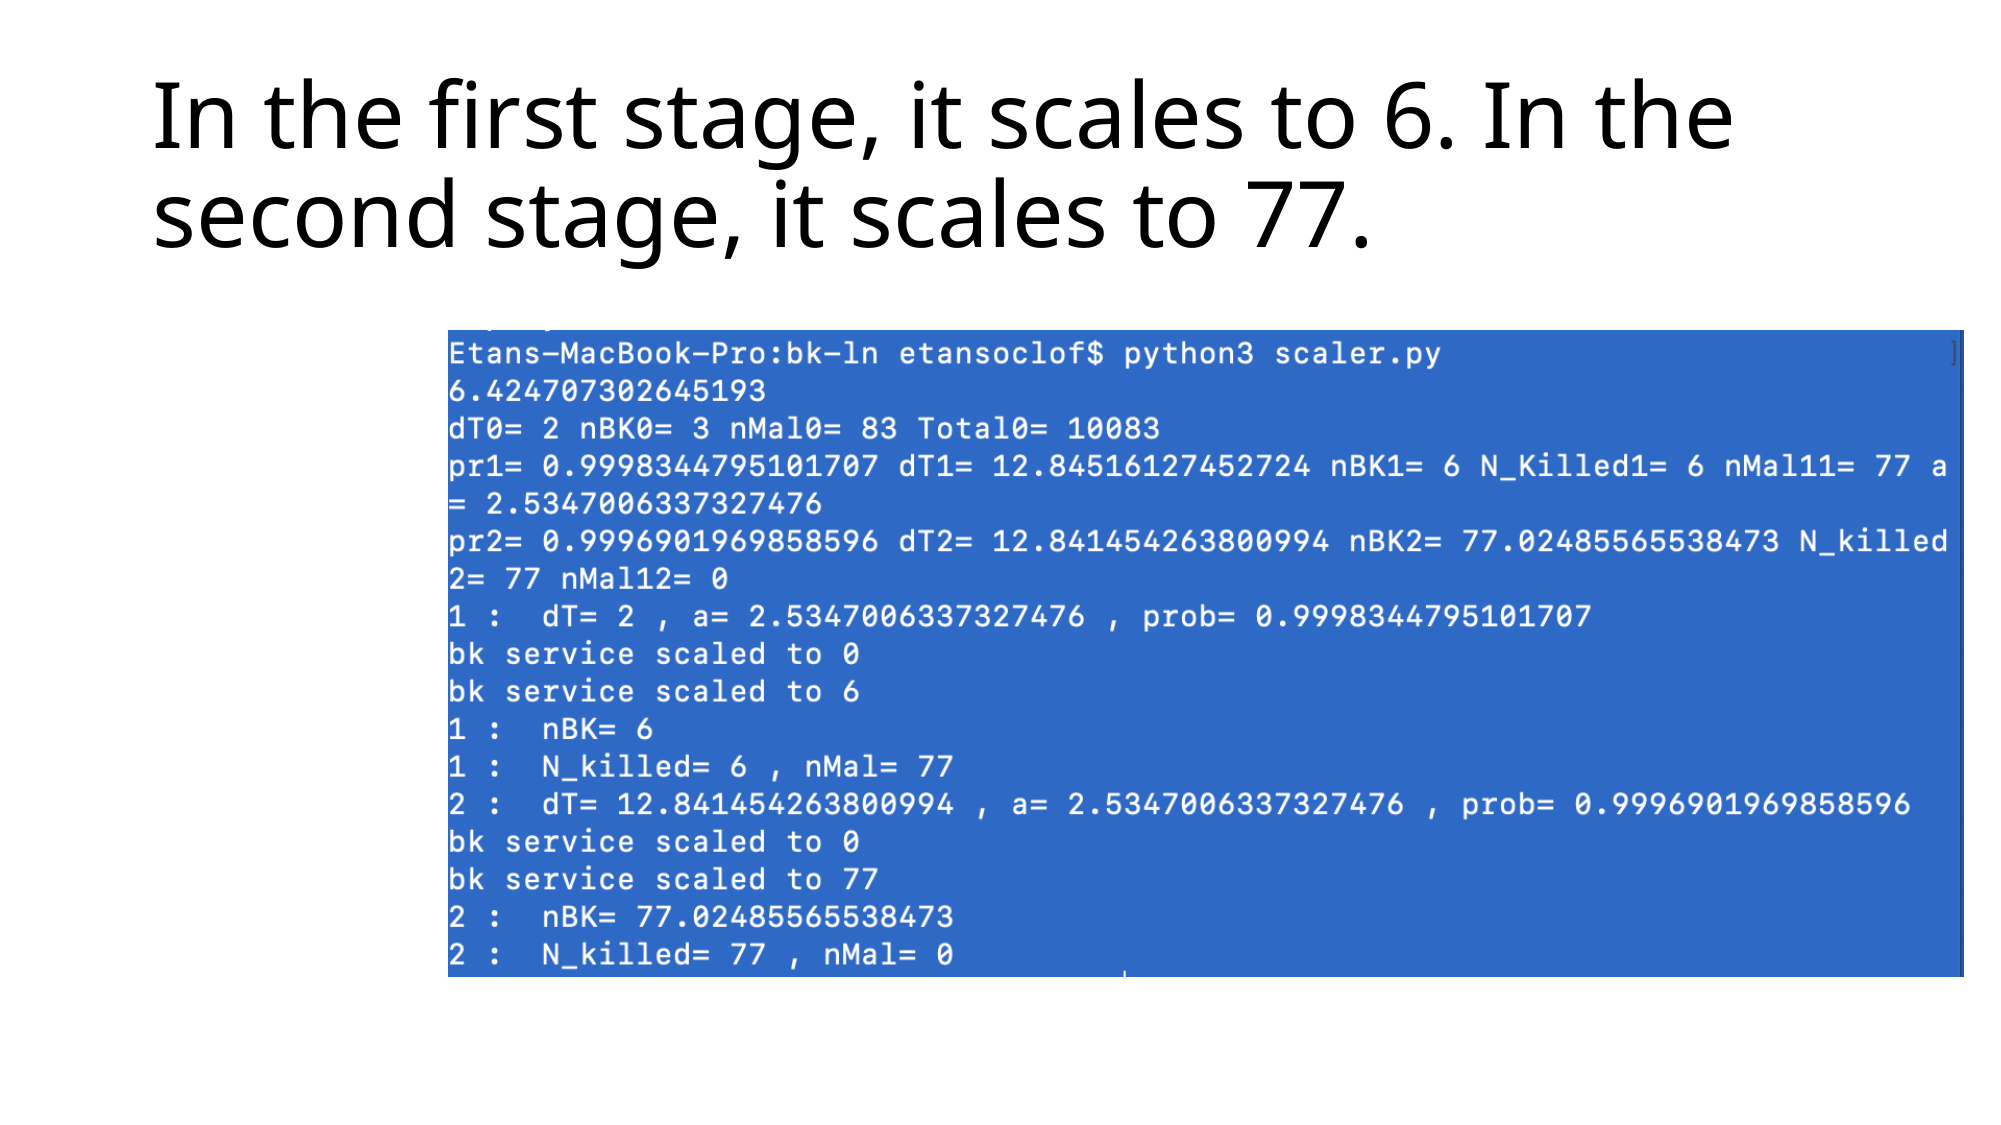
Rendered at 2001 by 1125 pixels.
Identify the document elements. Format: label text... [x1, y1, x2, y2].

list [448, 330, 1964, 977]
title In the first stage, it scales to 6. In the second stage, it scales to 77. [137, 59, 1863, 278]
